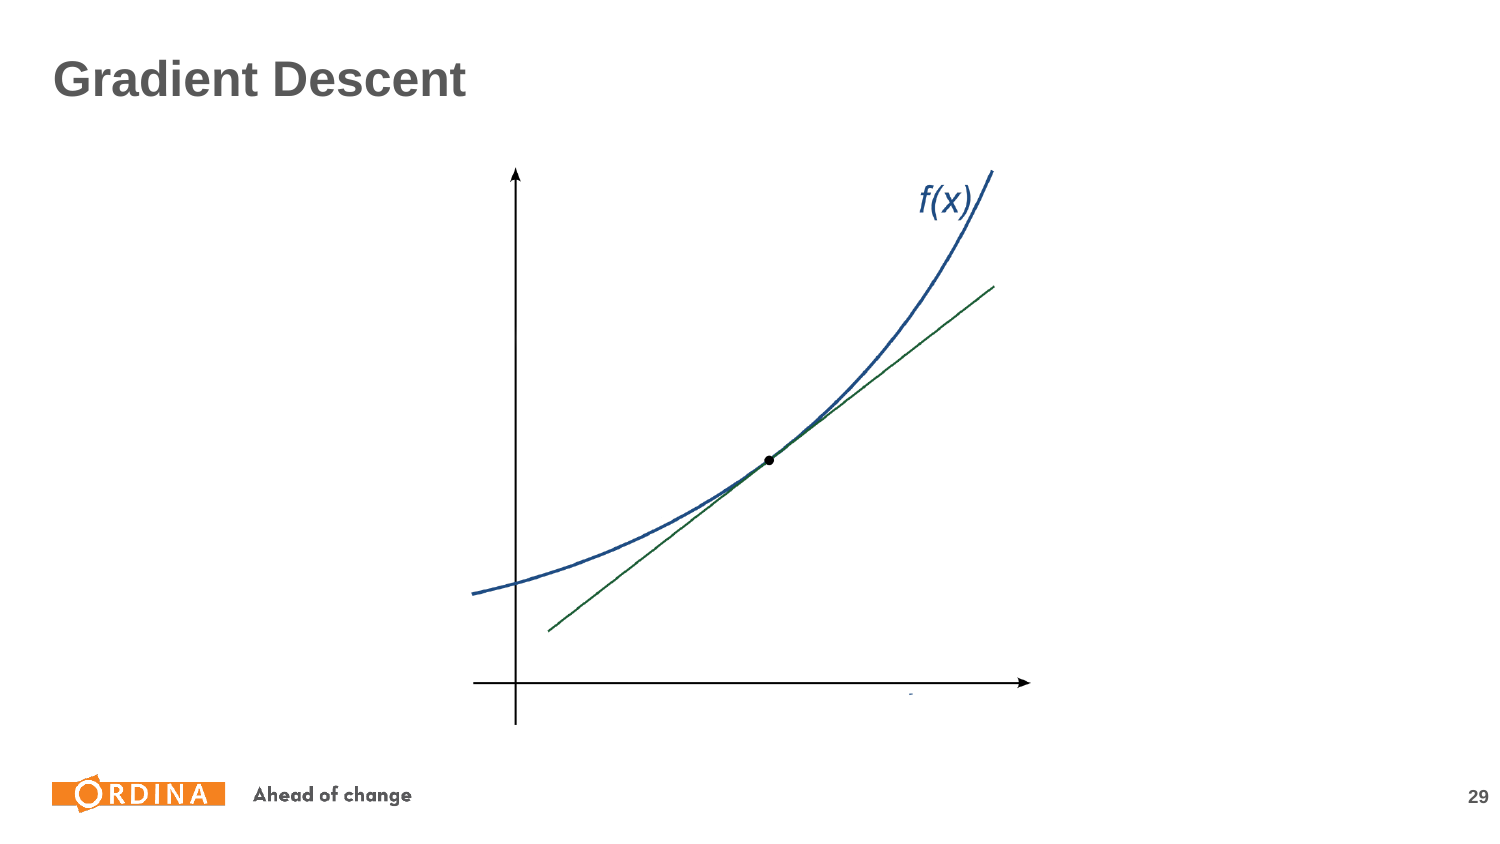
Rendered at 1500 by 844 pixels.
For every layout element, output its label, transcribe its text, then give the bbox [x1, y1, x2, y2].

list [471, 167, 1031, 725]
title Gradient Descent [52, 46, 1450, 119]
picture [52, 774, 412, 813]
